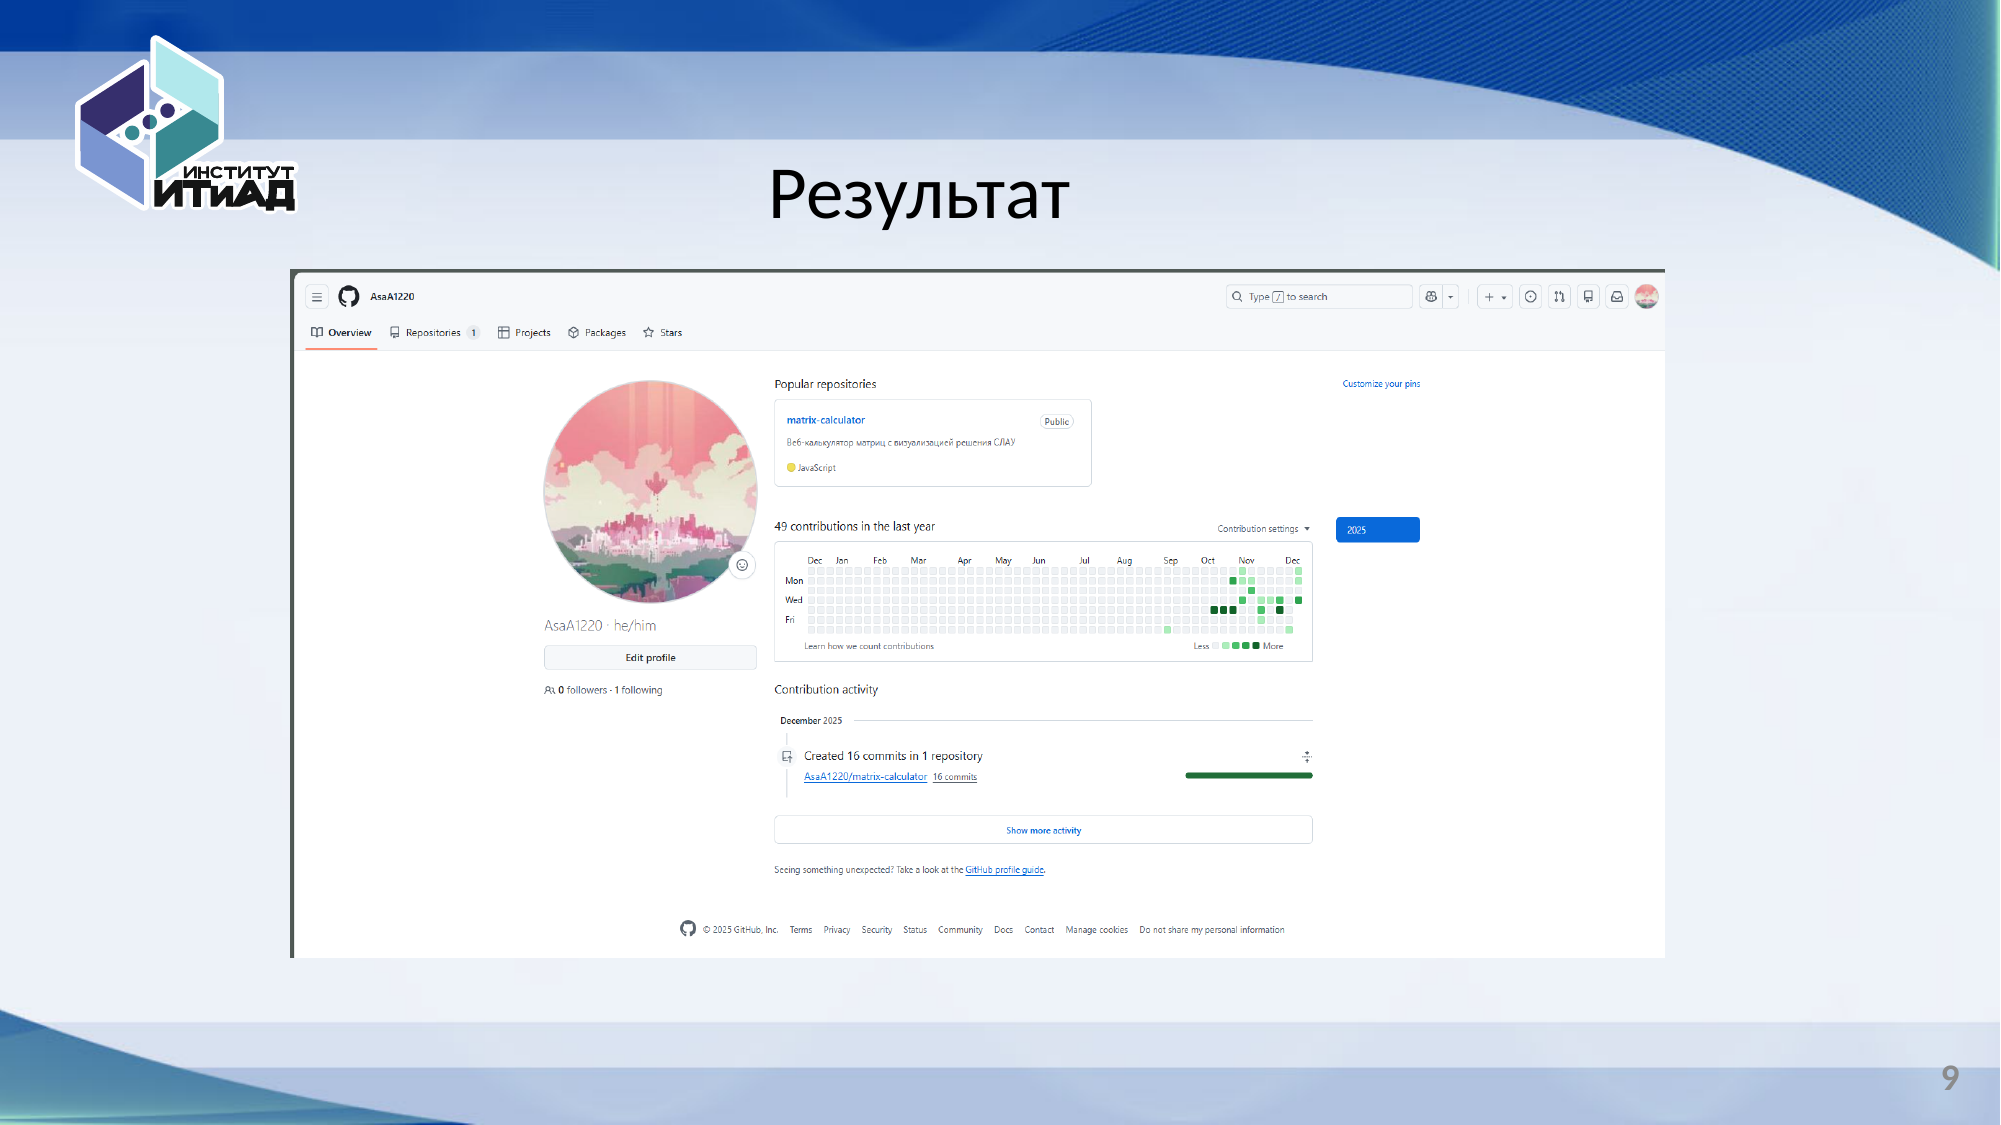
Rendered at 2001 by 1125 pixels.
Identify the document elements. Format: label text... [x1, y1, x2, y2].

text_box Результат [0, 136, 1839, 242]
picture [150, 90, 162, 109]
slide_number 9 [1524, 1045, 1975, 1106]
picture [0, 0, 2000, 1125]
